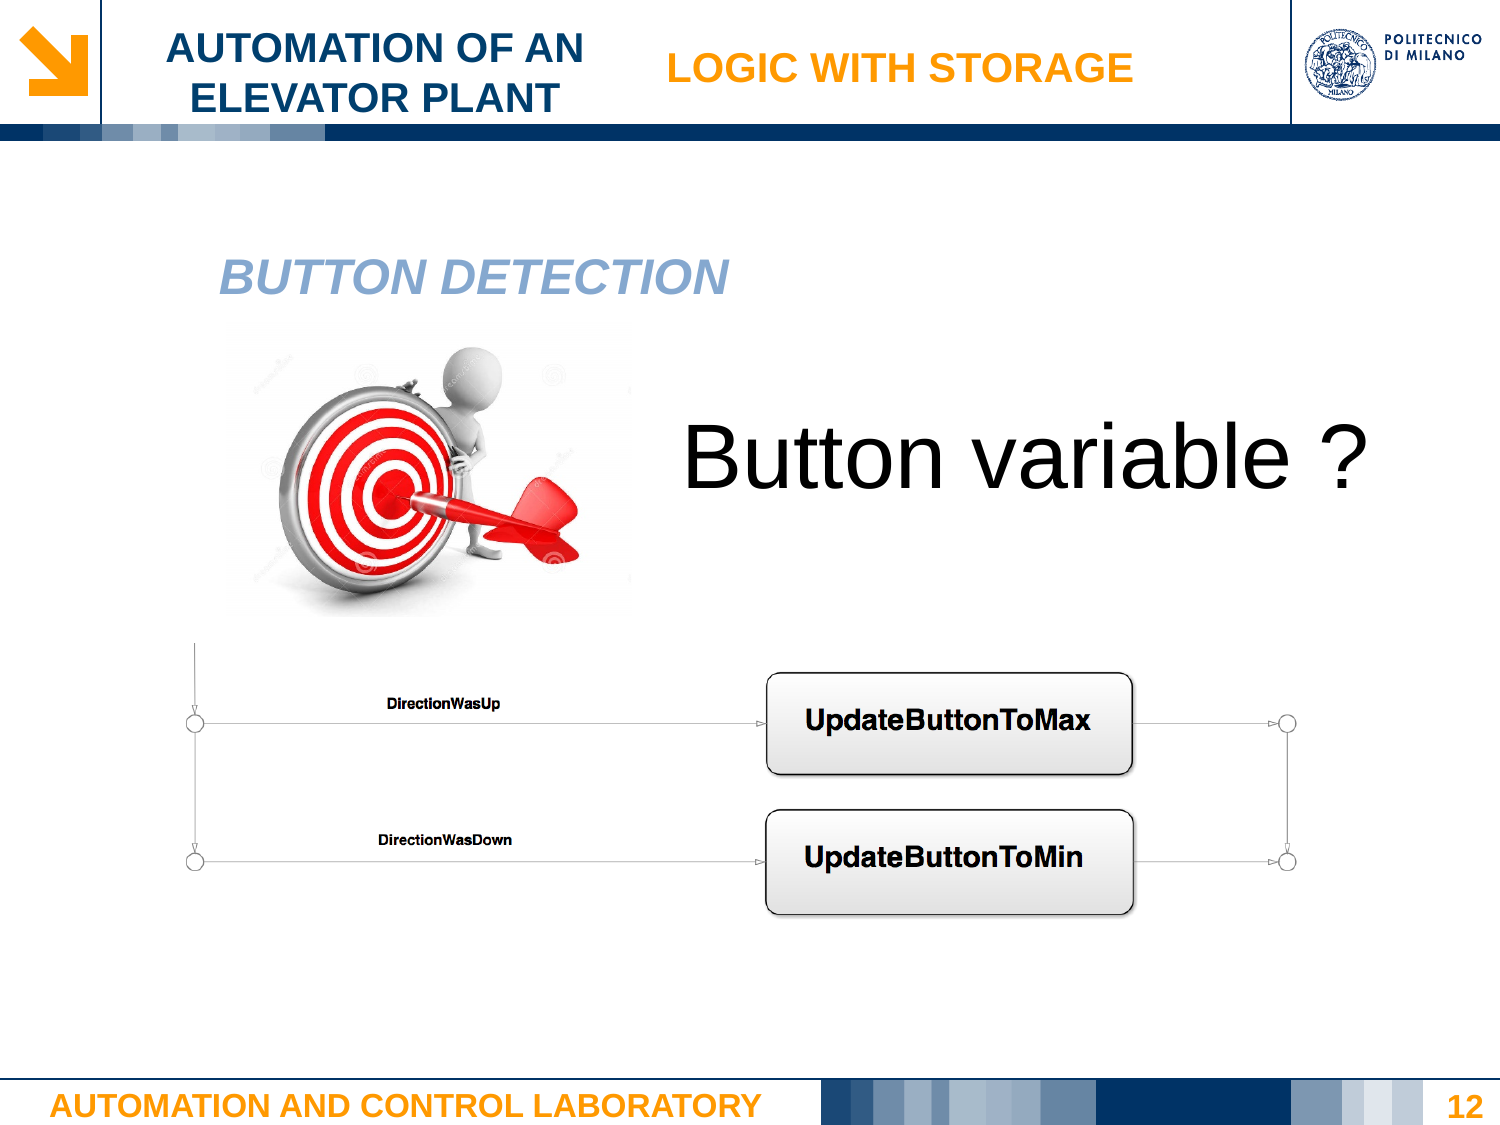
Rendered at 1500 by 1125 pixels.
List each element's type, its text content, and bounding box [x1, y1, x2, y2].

title AUTOMATION OF AN ELEVATOR PLANT [123, 21, 626, 118]
picture [225, 321, 632, 618]
slide_number 12 [1437, 1084, 1500, 1125]
text_box Button variable ? [666, 389, 1386, 515]
text_box LOGIC WITH STORAGE [625, 33, 1176, 169]
picture [0, 1078, 1500, 1125]
picture [17, 643, 1388, 956]
text_box BUTTON DETECTION [159, 117, 1341, 312]
picture [0, 0, 1500, 141]
